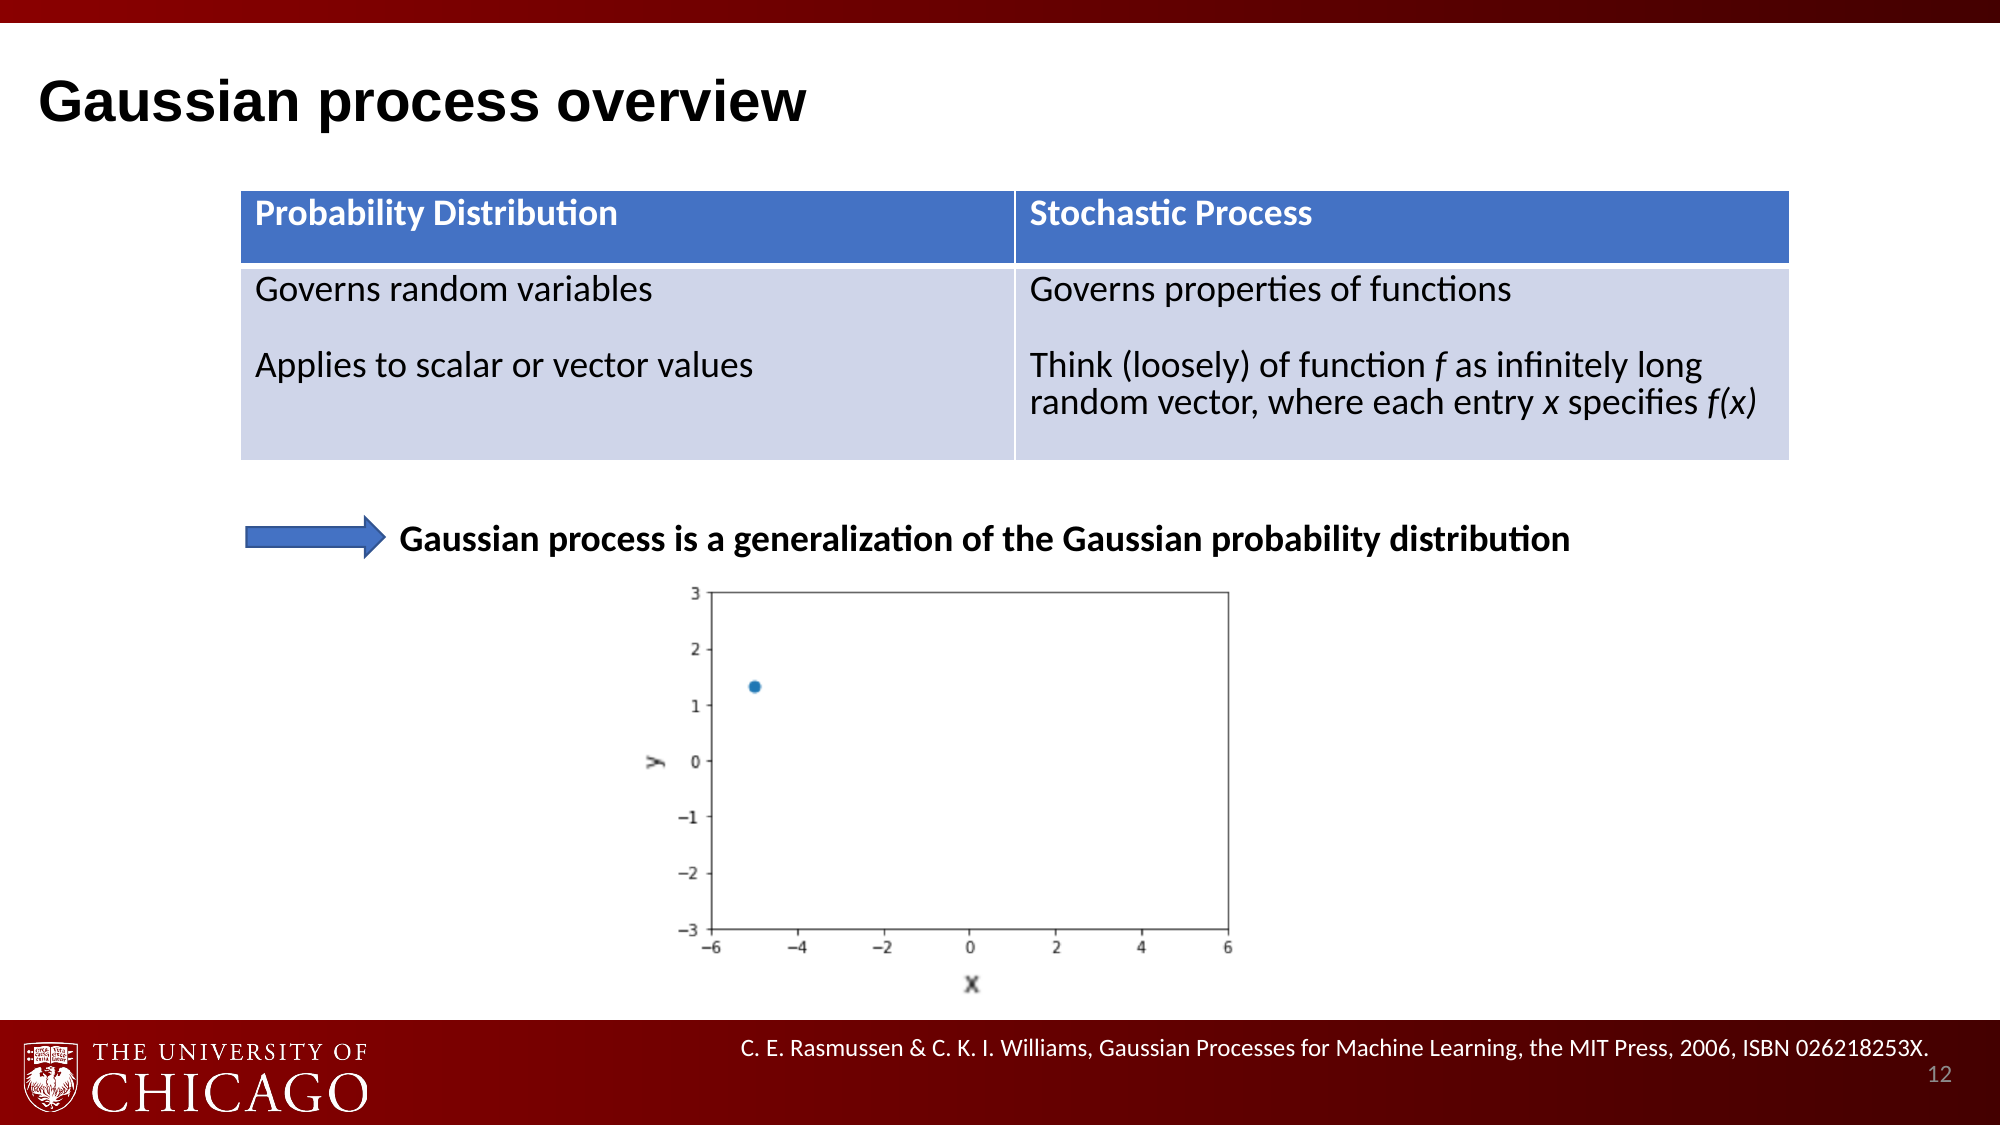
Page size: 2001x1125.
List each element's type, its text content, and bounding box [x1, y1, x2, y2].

table_header Probability Distribution [241, 191, 1014, 263]
slide_number 12 [1517, 1042, 1968, 1103]
table_cell Governs properties of functions Think (loosely) of function f as infinitely long random vector, where each entry x specifies f(x) [1016, 269, 1789, 460]
table_header Stochastic Process [1016, 191, 1789, 263]
table_cell Governs random variables Applies to scalar or vector values [241, 269, 1014, 460]
text_box C. E. Rasmussen & C. K. I. Williams, Gaussian Processes for Machine Learning, the MIT Press, 2006, ISBN 026218253X. [726, 1024, 1959, 1069]
text_box Gaussian process is a generalization of the Gaussian probability distribution [384, 506, 1592, 567]
text_box [0, 1020, 2000, 1125]
text_box [245, 514, 387, 560]
text_box Gaussian process overview [23, 55, 1704, 141]
text_box [0, 0, 2000, 23]
picture [635, 576, 1246, 1003]
picture [23, 1042, 367, 1112]
